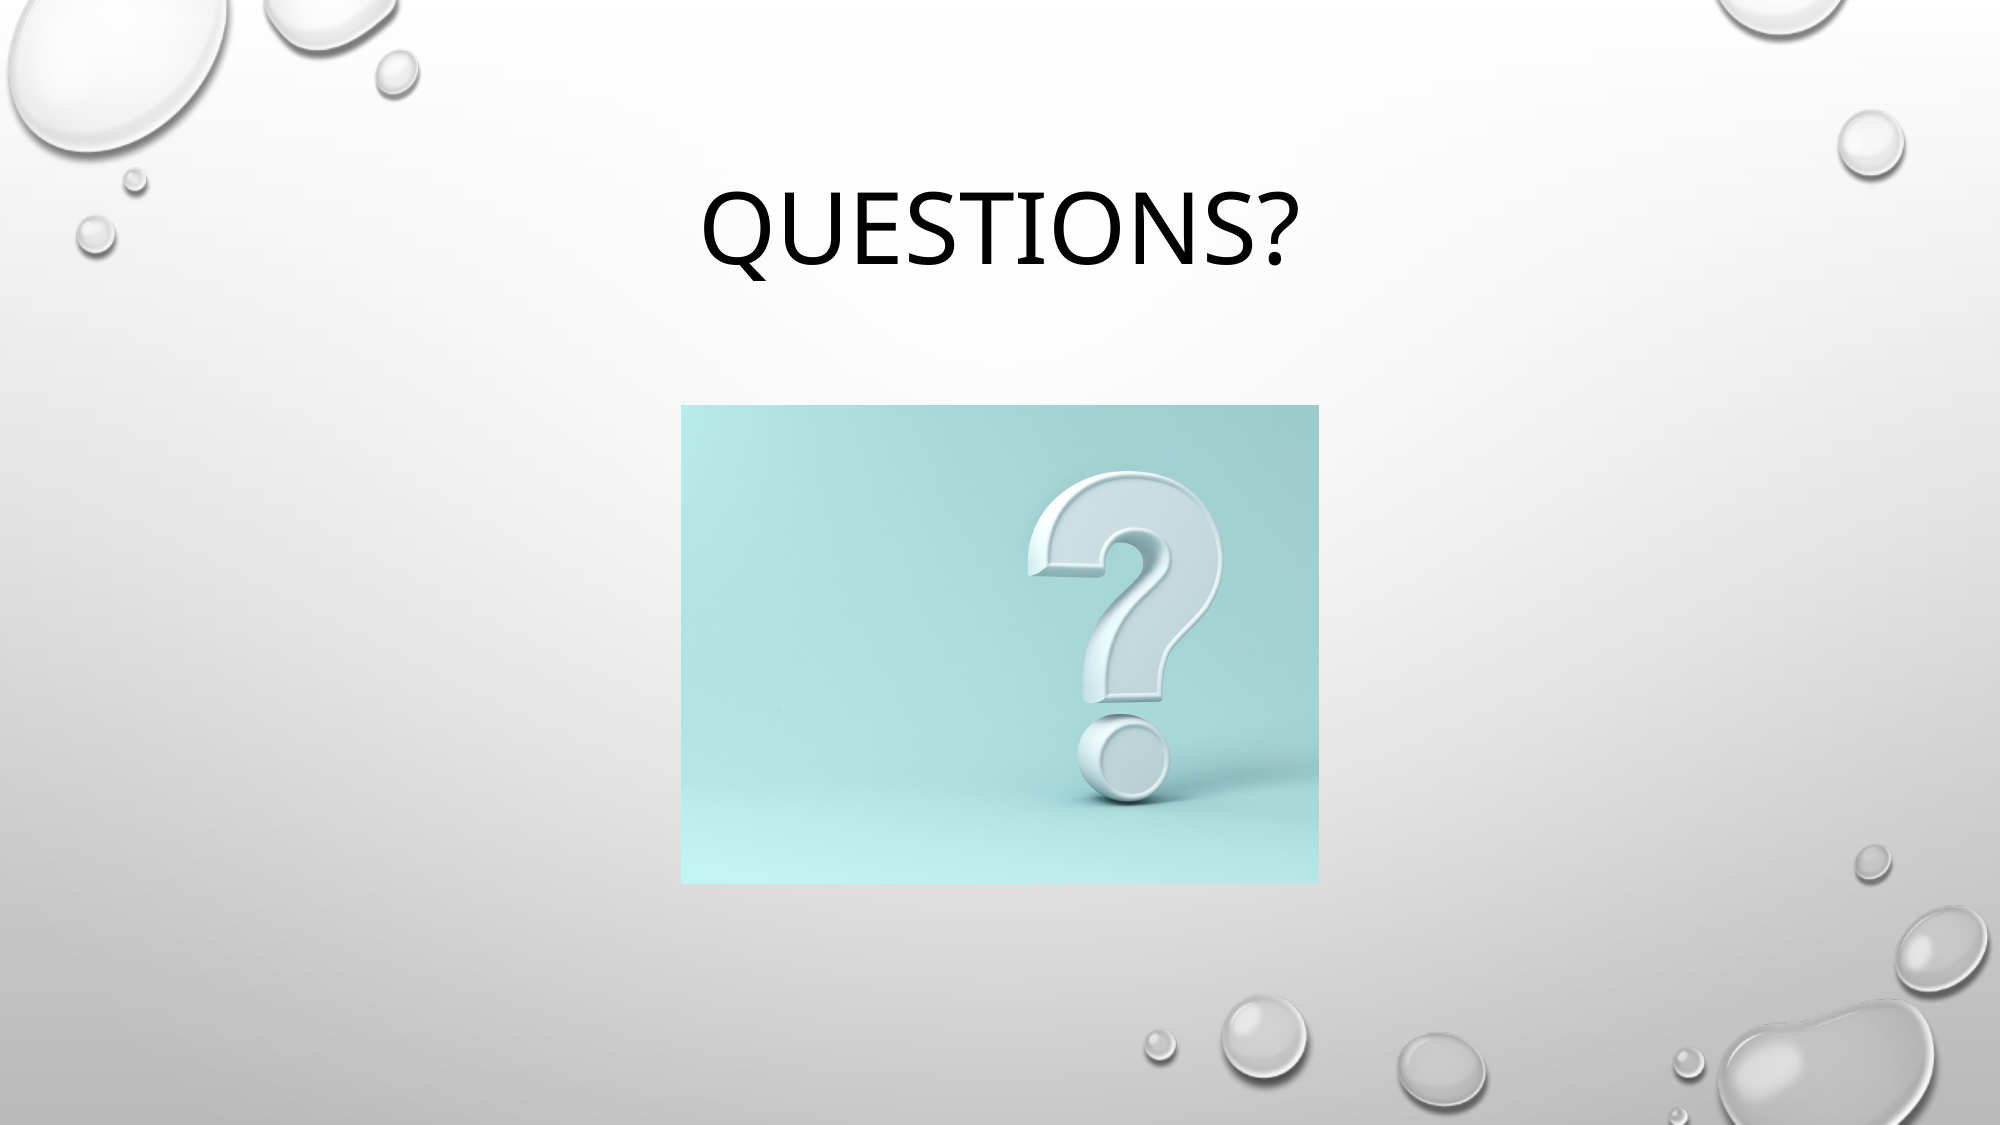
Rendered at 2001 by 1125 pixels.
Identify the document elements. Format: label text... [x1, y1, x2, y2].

picture [0, 0, 2000, 1125]
title QUESTIONS? [149, 101, 1851, 364]
